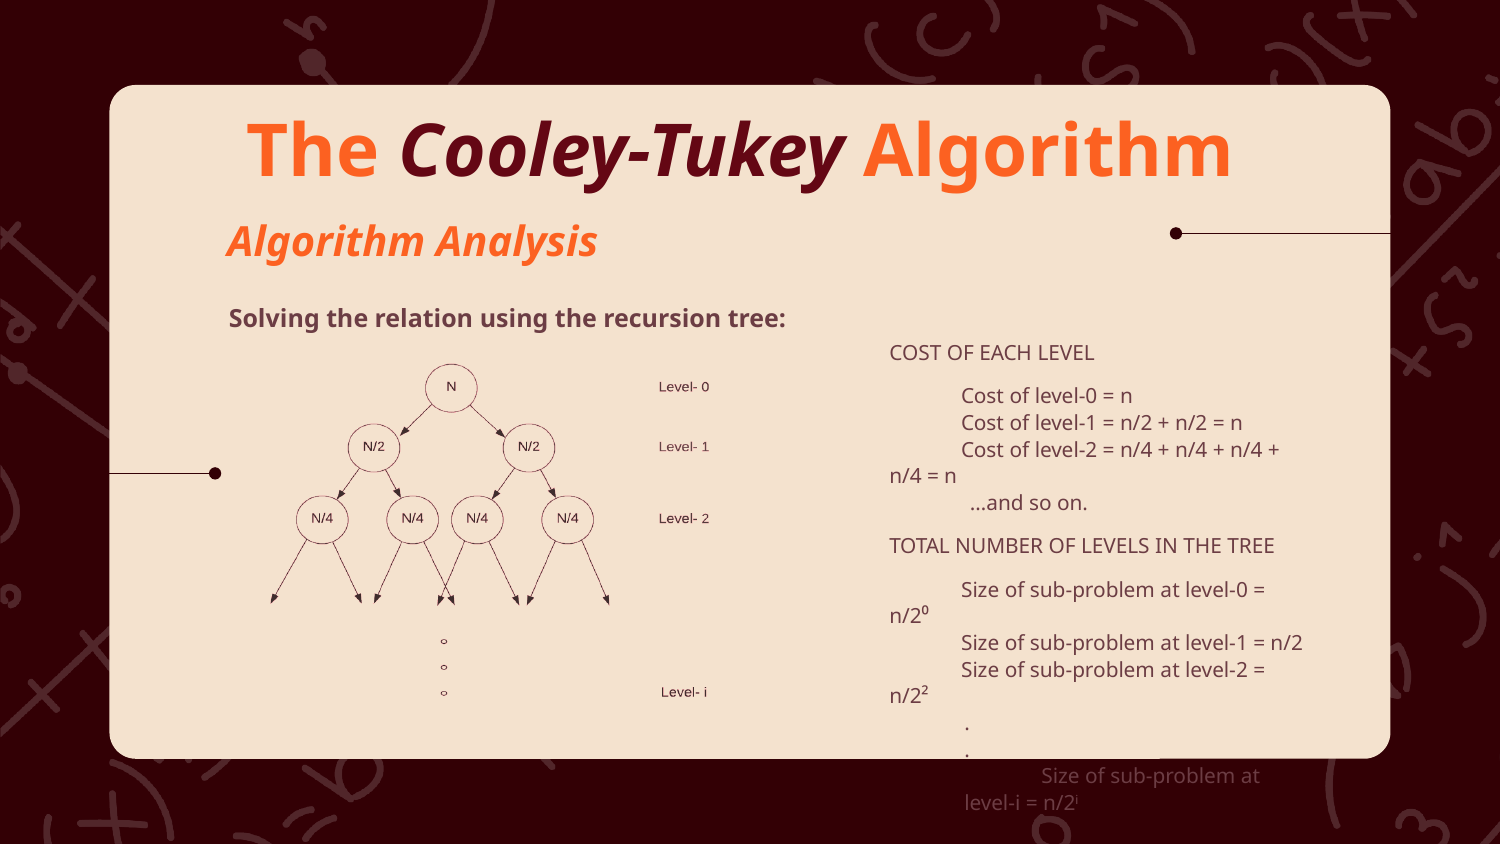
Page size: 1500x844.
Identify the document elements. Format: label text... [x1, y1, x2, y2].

text_box COST OF EACH LEVEL Cost of level-0 = n Cost of level-1 = n/2 + n/2 = n Cost of level-2 = n/4 + n/4 + n/4 + n/4 = n …and so on. TOTAL NUMBER OF LEVELS IN THE TREE Size of sub-problem at level-0 = n/2⁰ Size of sub-problem at level-1 = n/2 Size of sub-problem at level-2 = n/2² . . Size of sub-problem at level-i = n/2ⁱ [874, 330, 1324, 823]
title The Cooley-Tukey Algorithm [118, 88, 1382, 183]
subtitle Algorithm Analysis [188, 218, 638, 280]
text_box Solving the relation using the recursion tree: [213, 295, 803, 386]
picture [244, 340, 787, 736]
